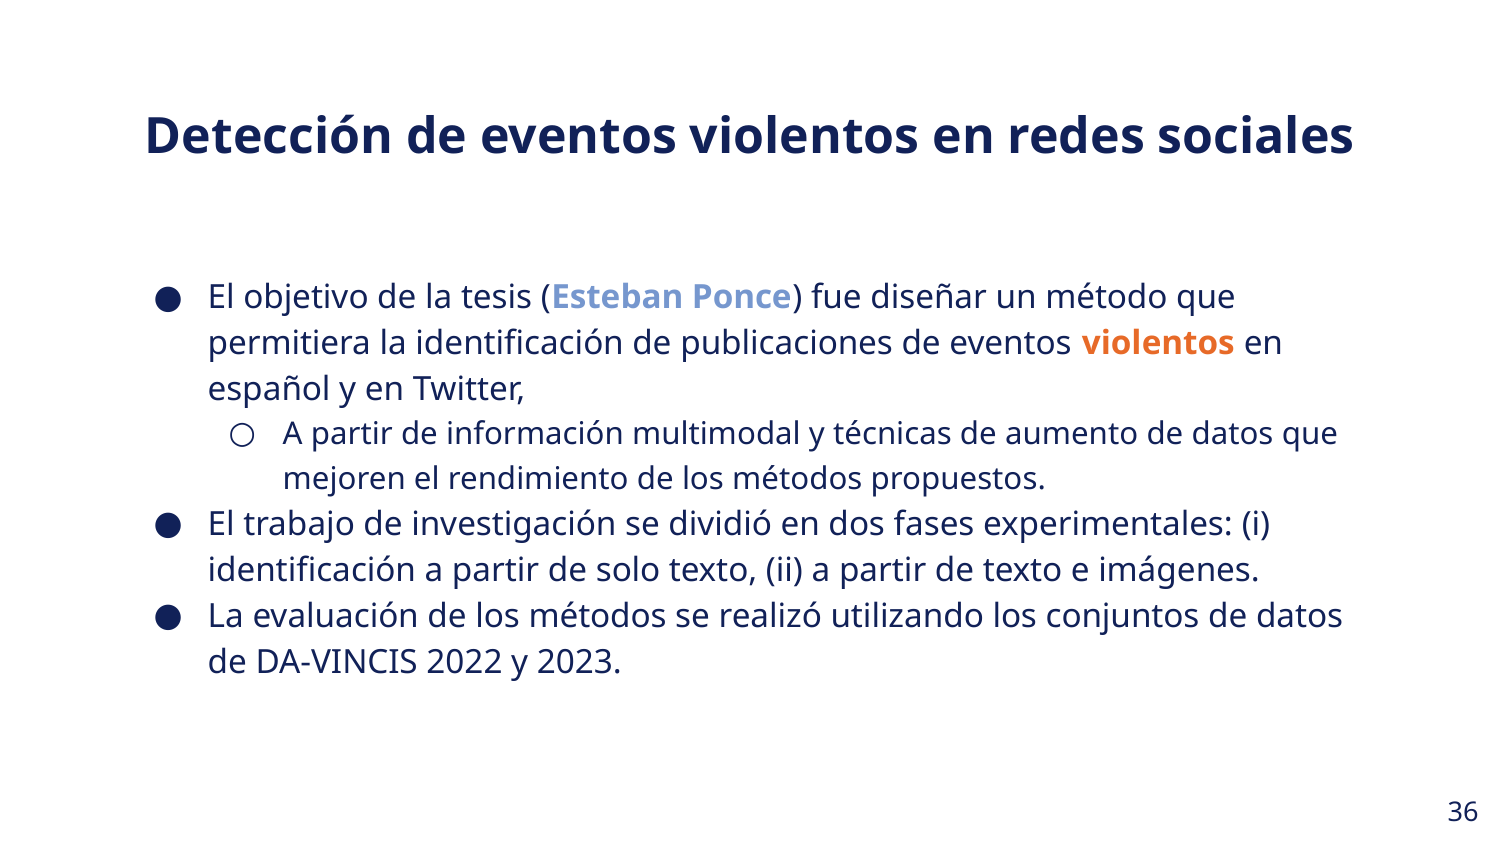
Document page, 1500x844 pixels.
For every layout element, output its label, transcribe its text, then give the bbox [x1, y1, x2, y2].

text_box El objetivo de la tesis (Esteban Ponce) fue diseñar un método que permitiera la identificación de publicaciones de eventos violentos en español y en Twitter, A partir de información multimodal y técnicas de aumento de datos que mejoren el rendimiento de los métodos propuestos. El trabajo de investigación se dividió en dos fases experimentales: (i) identificación a partir de solo texto, (ii) a partir de texto e imágenes. La evaluación de los métodos se realizó utilizando los conjuntos de datos de DA-VINCIS 2022 y 2023. [117, 254, 1382, 762]
slide_number ‹#› [1403, 779, 1494, 844]
text_box Detección de eventos violentos en redes sociales [0, 88, 1500, 183]
